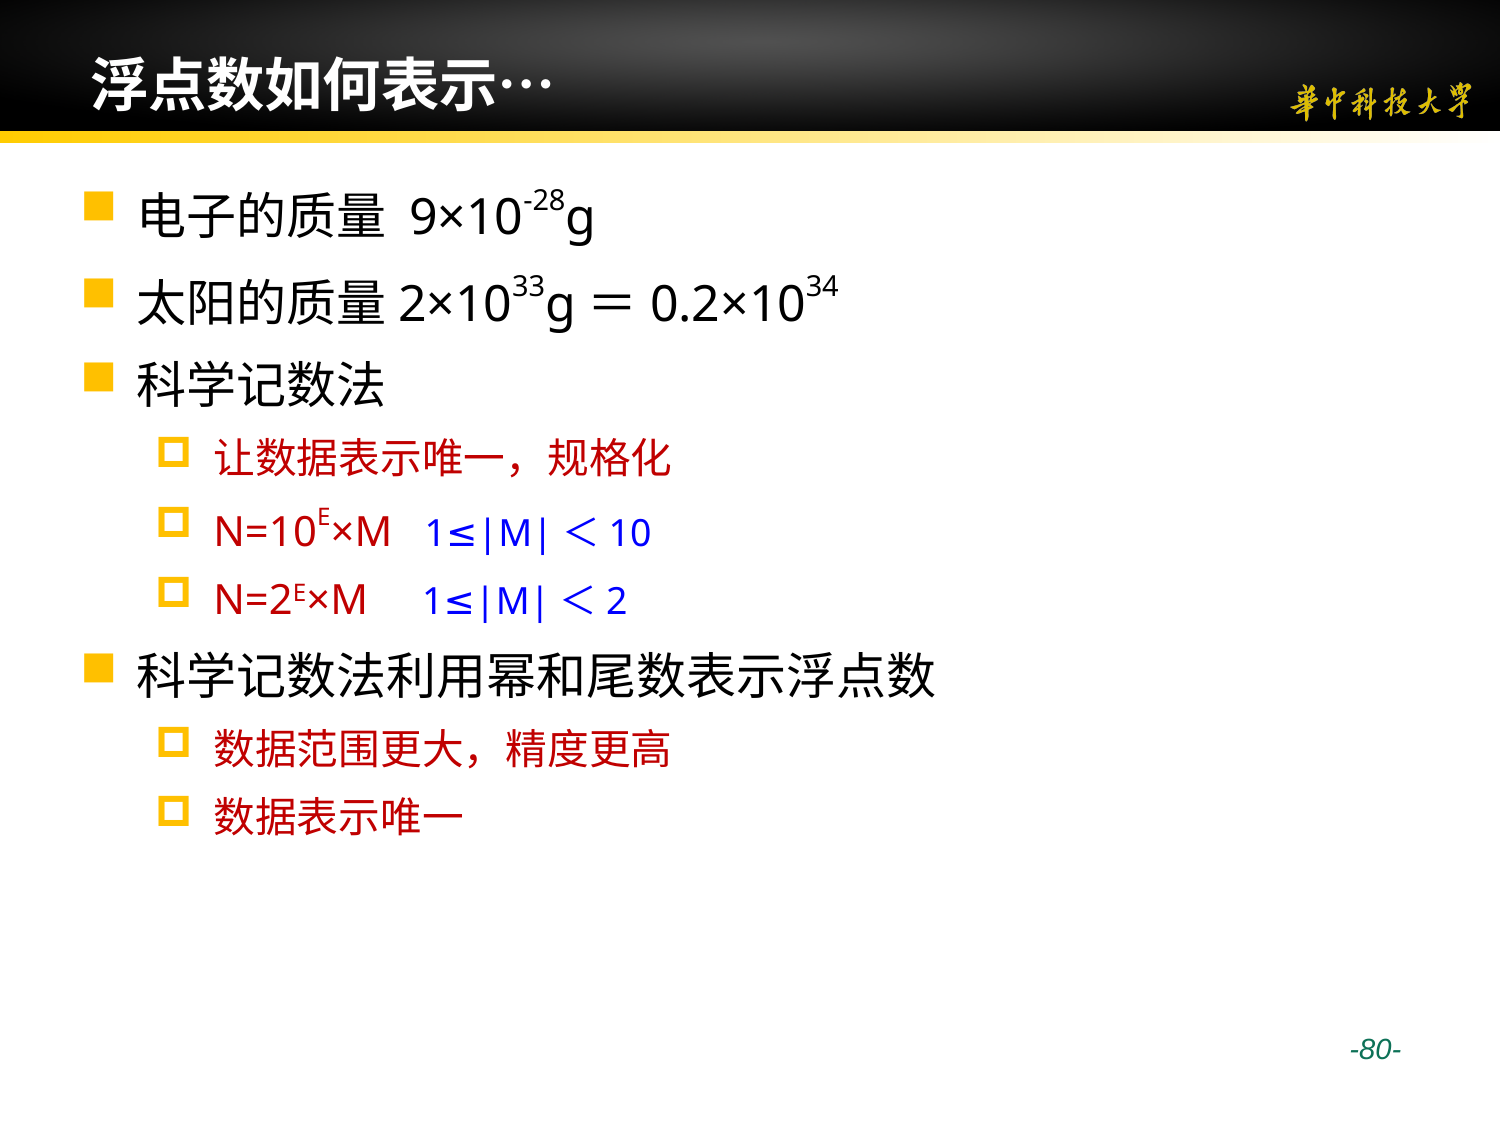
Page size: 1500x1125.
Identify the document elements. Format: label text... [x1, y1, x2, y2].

slide_number -80- [1257, 1023, 1425, 1102]
title 浮点数如何表示… [74, 34, 1426, 131]
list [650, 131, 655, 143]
list 电子的质量 9×10-28g 太阳的质量2×1033g＝0.2×1034 科学记数法 让数据表示唯一，规格化 N=10E×M 1≤|M|＜10 N=2E×M 1≤|M|＜2 科学记数法利用幂和尾数表示浮点数 数据范围更大，精度更高 数据表示唯一 [64, 160, 1414, 988]
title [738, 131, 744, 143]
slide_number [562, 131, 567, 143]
picture [0, 0, 1500, 131]
